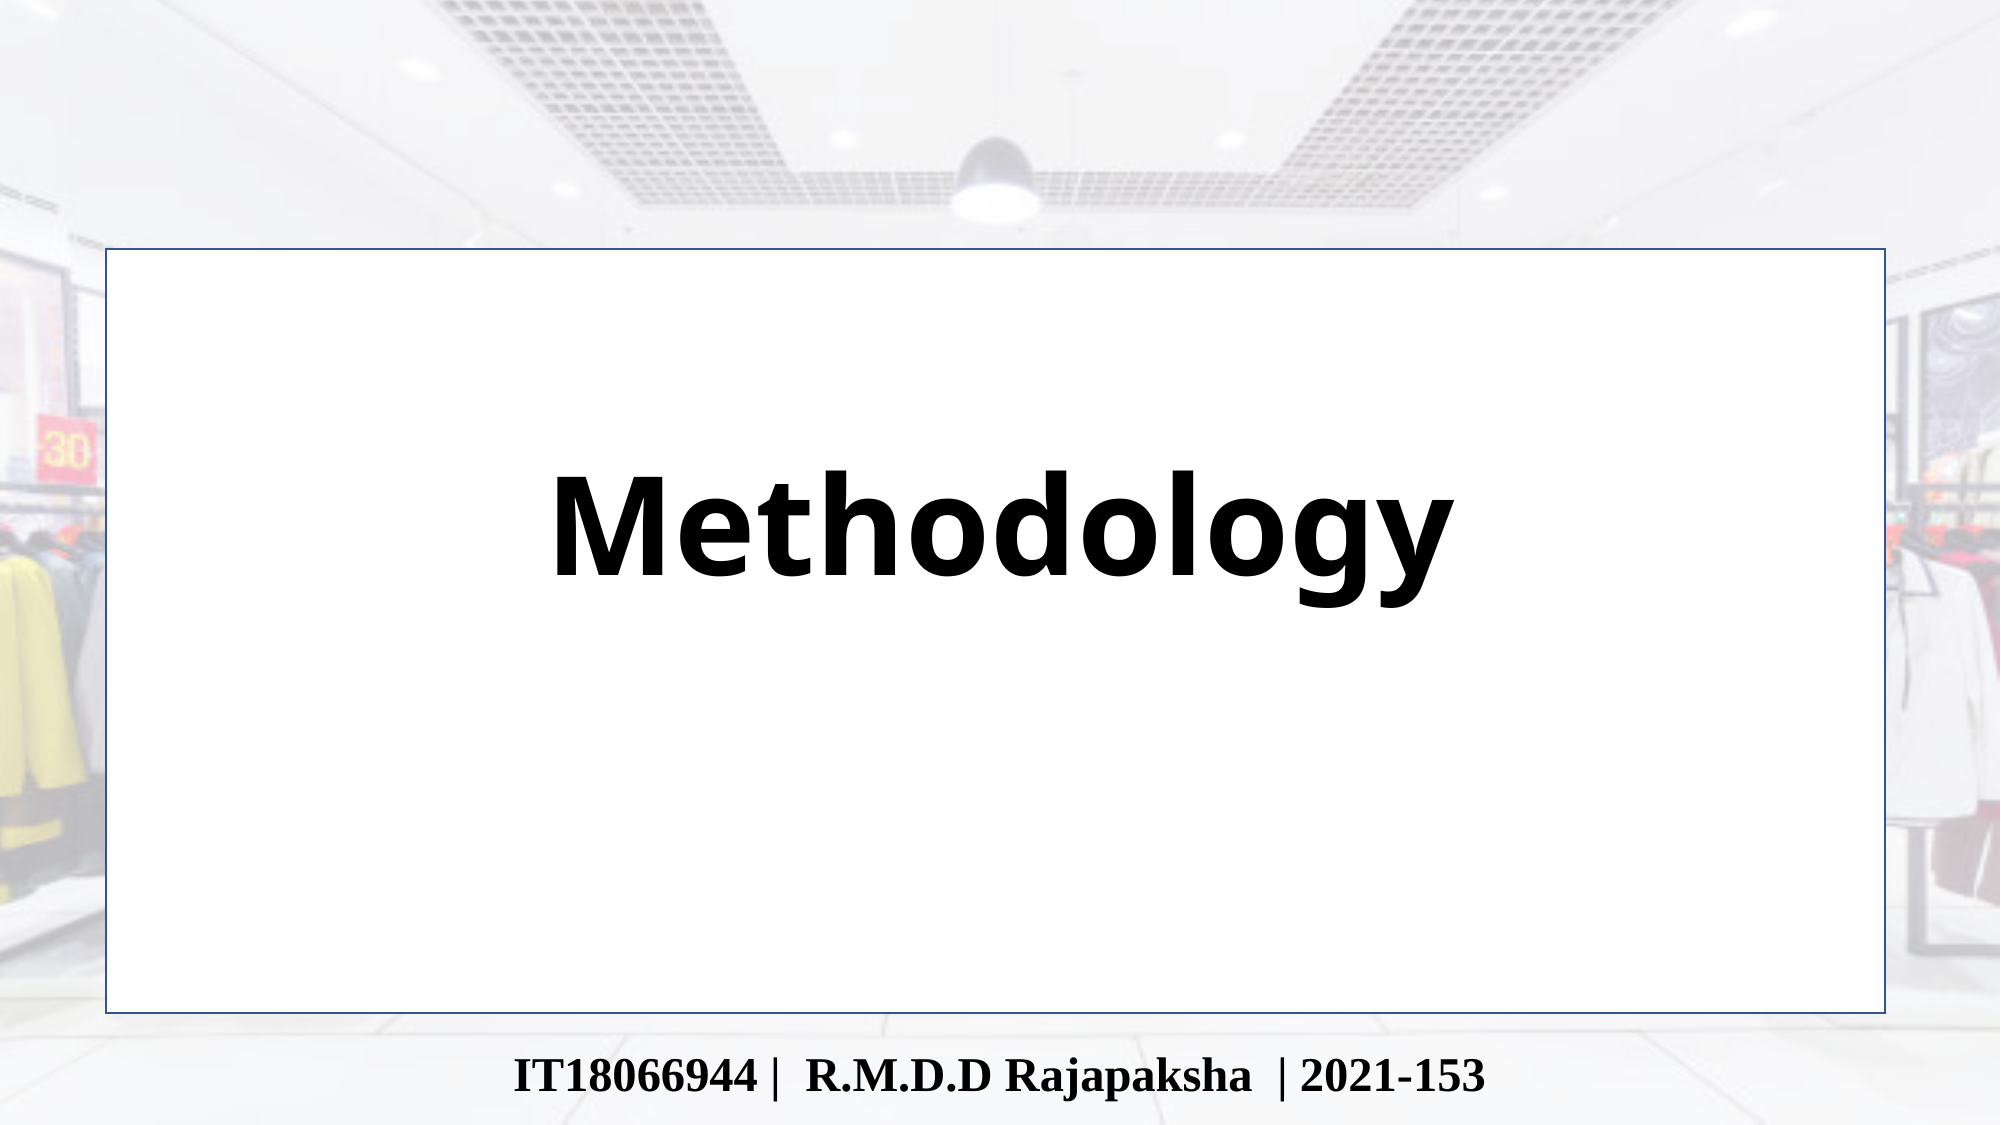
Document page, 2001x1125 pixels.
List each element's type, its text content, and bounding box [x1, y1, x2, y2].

text_box [105, 248, 1886, 1014]
text_box IT18066944 | R.M.D.D Rajapaksha | 2021-153 [0, 1042, 2000, 1110]
text_box Methodology [431, 449, 1569, 676]
